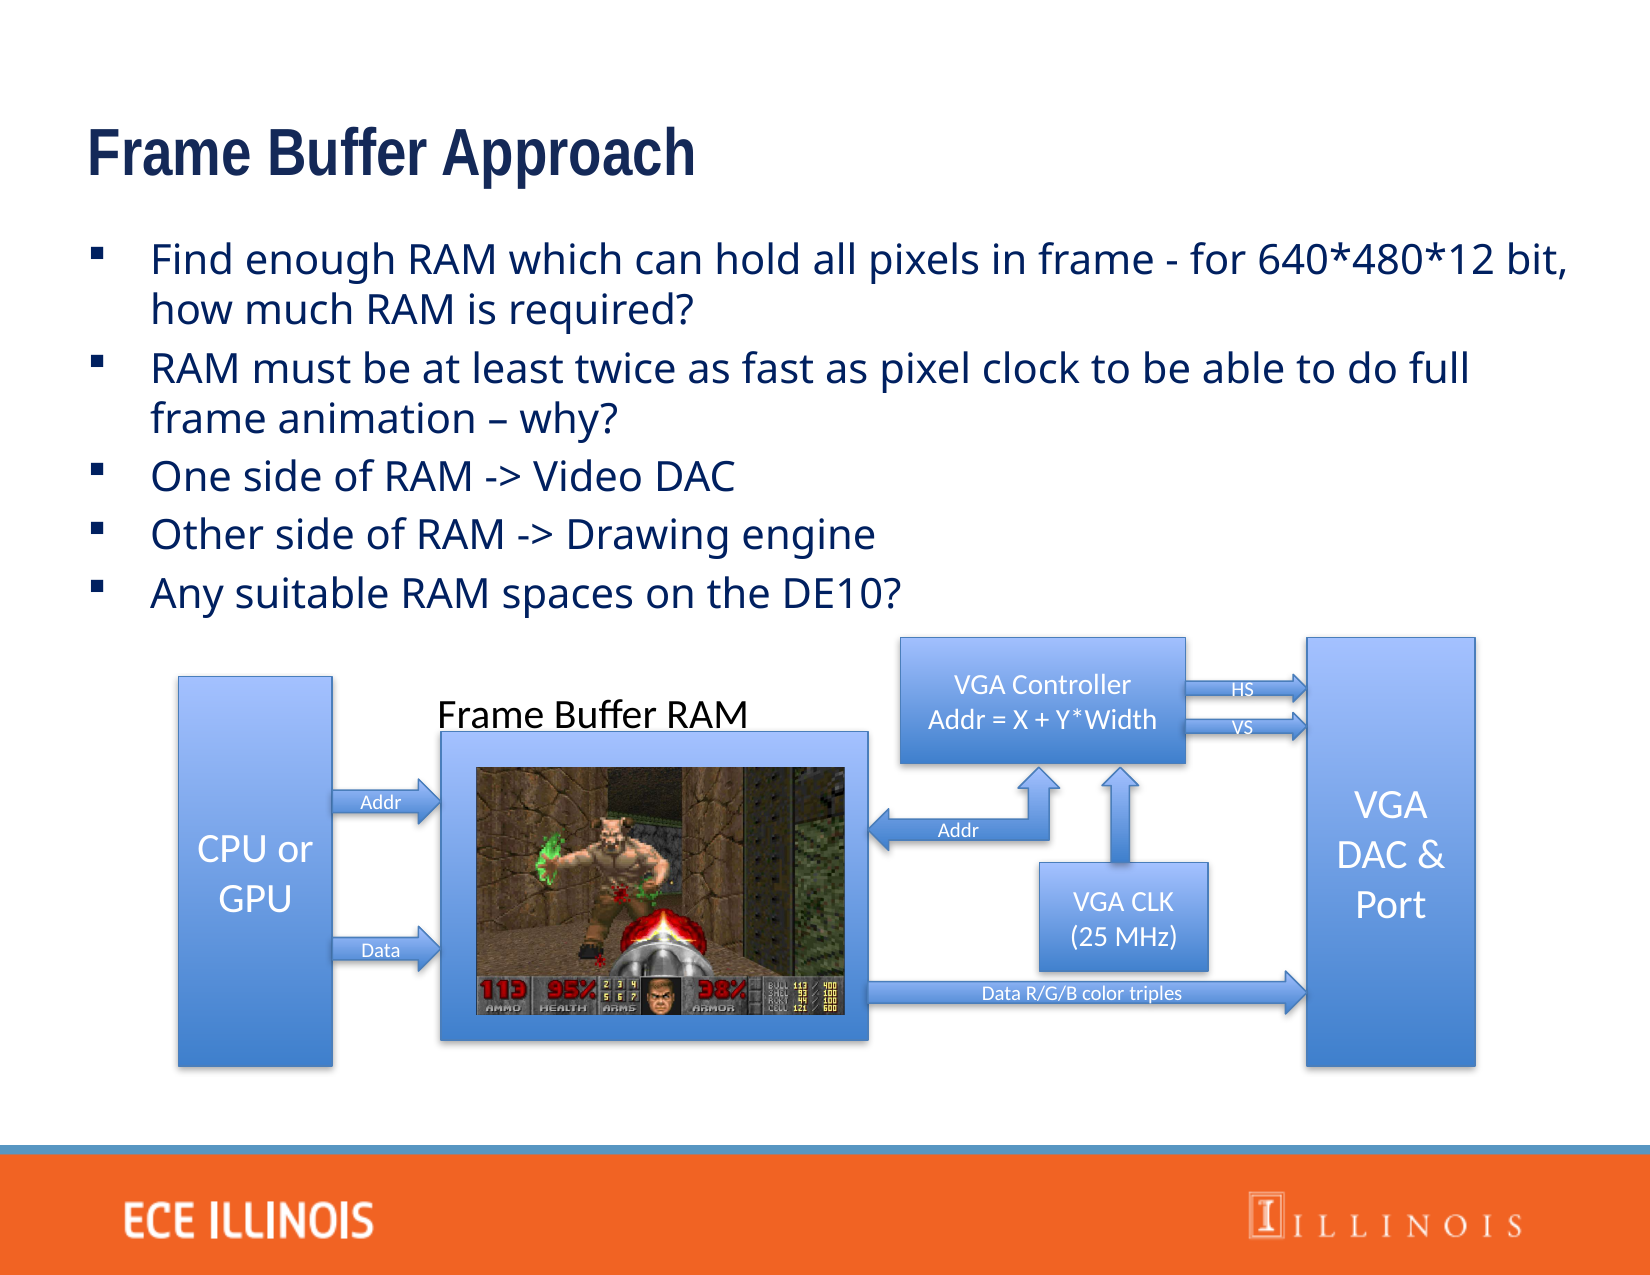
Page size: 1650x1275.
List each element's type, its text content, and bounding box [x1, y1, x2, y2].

text_box VS [1184, 711, 1308, 741]
text_box VGA CLK (25 MHz) [1039, 862, 1209, 972]
text_box CPU or GPU [178, 676, 333, 1067]
text_box Data R/G/B color triples [873, 970, 1308, 1015]
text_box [422, 679, 869, 1041]
list Find enough RAM which can hold all pixels in frame - for 640*480*12 bit, how much RAM is required? RAM must be at least twice as fast as pixel clock to be able to do full frame animation – why? One side of RAM -> Video DAC Other side of RAM -> Drawing engine Any suitable RAM spaces on the DE10? [72, 225, 1590, 1018]
list Frame Buffer Approach [72, 101, 1263, 224]
text_box Data [331, 936, 417, 961]
text_box Addr [873, 766, 1061, 852]
text_box Addr [331, 789, 417, 814]
text_box HS [1184, 673, 1308, 703]
text_box [1101, 766, 1140, 864]
text_box VGA Controller Addr = X + Y*Width [900, 637, 1186, 764]
text_box VGA DAC & Port [1306, 637, 1476, 1067]
